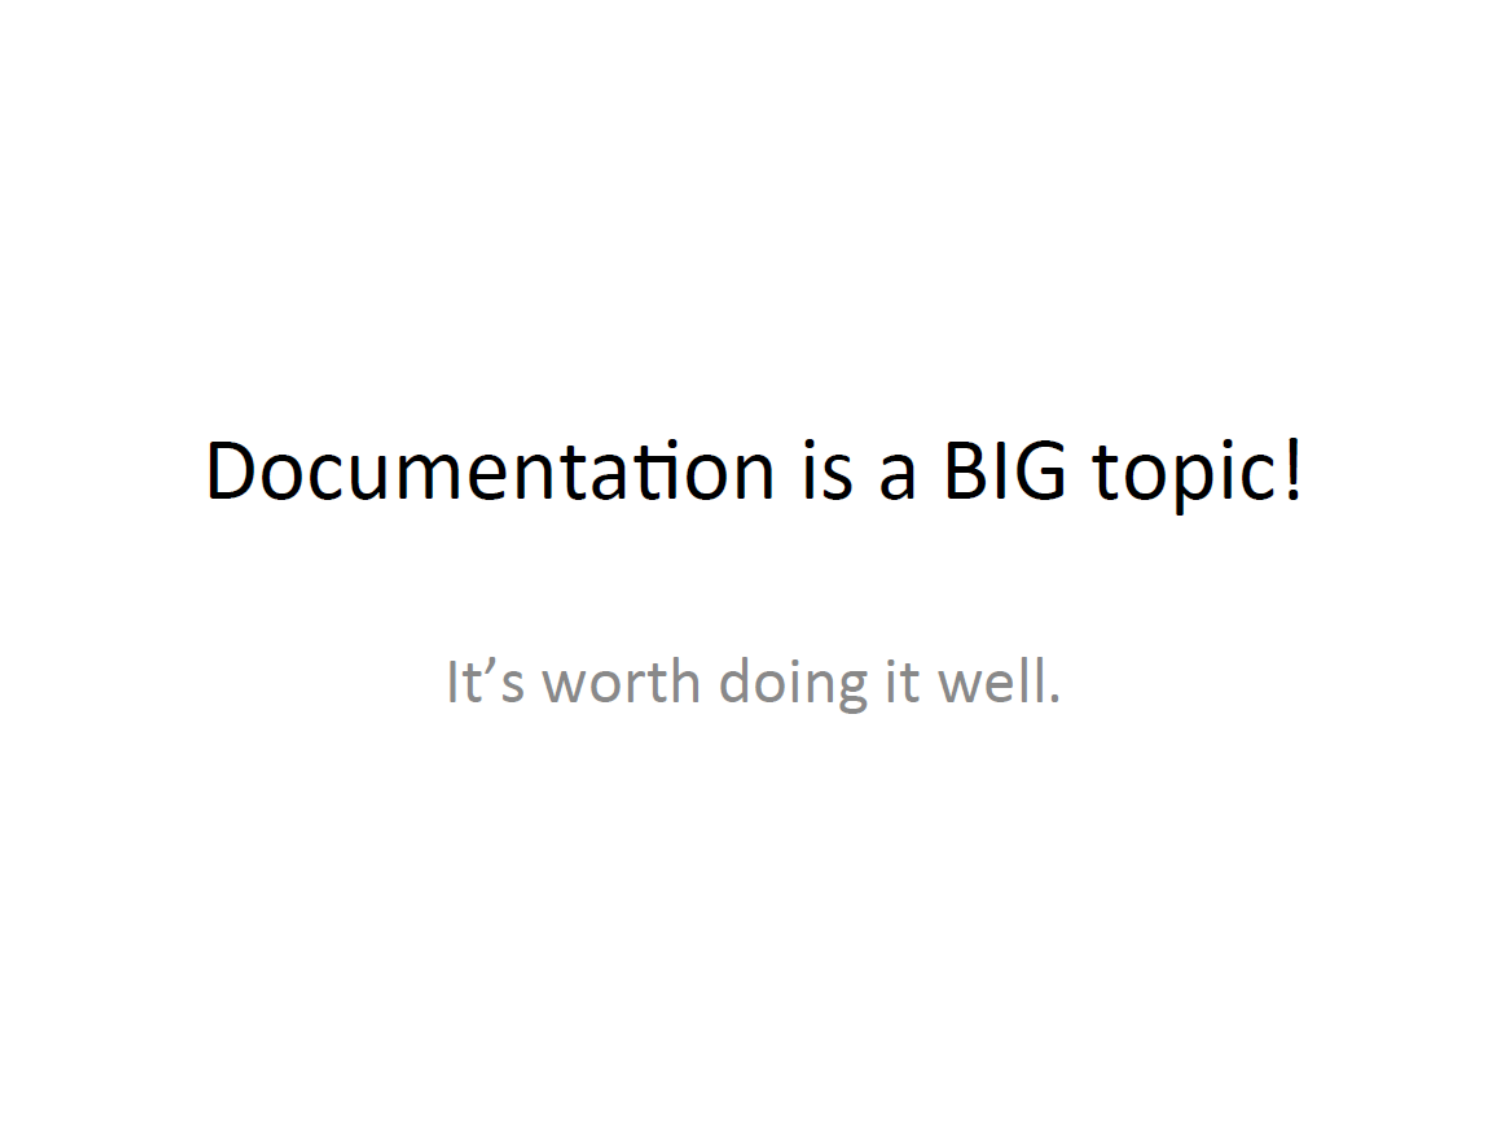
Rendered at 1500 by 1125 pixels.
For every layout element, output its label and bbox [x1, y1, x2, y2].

picture [165, 399, 1335, 776]
